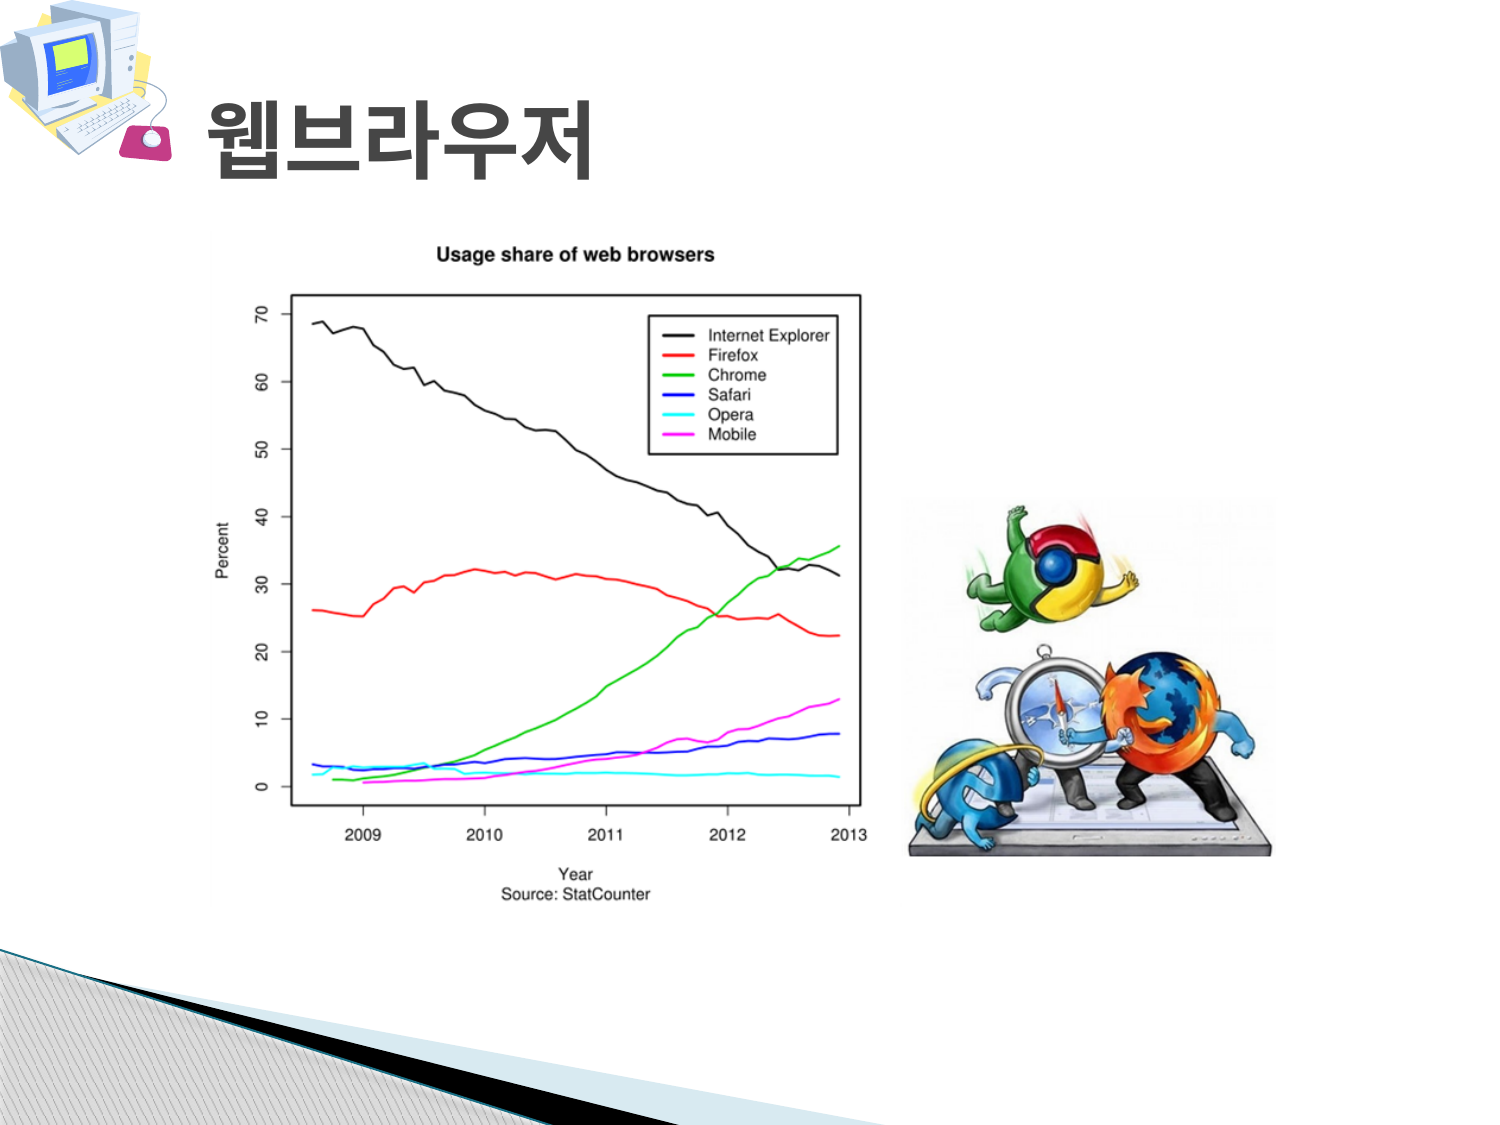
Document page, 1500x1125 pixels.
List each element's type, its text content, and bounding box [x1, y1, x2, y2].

picture [200, 231, 1289, 910]
title 웹브라우저 [190, 45, 1050, 233]
